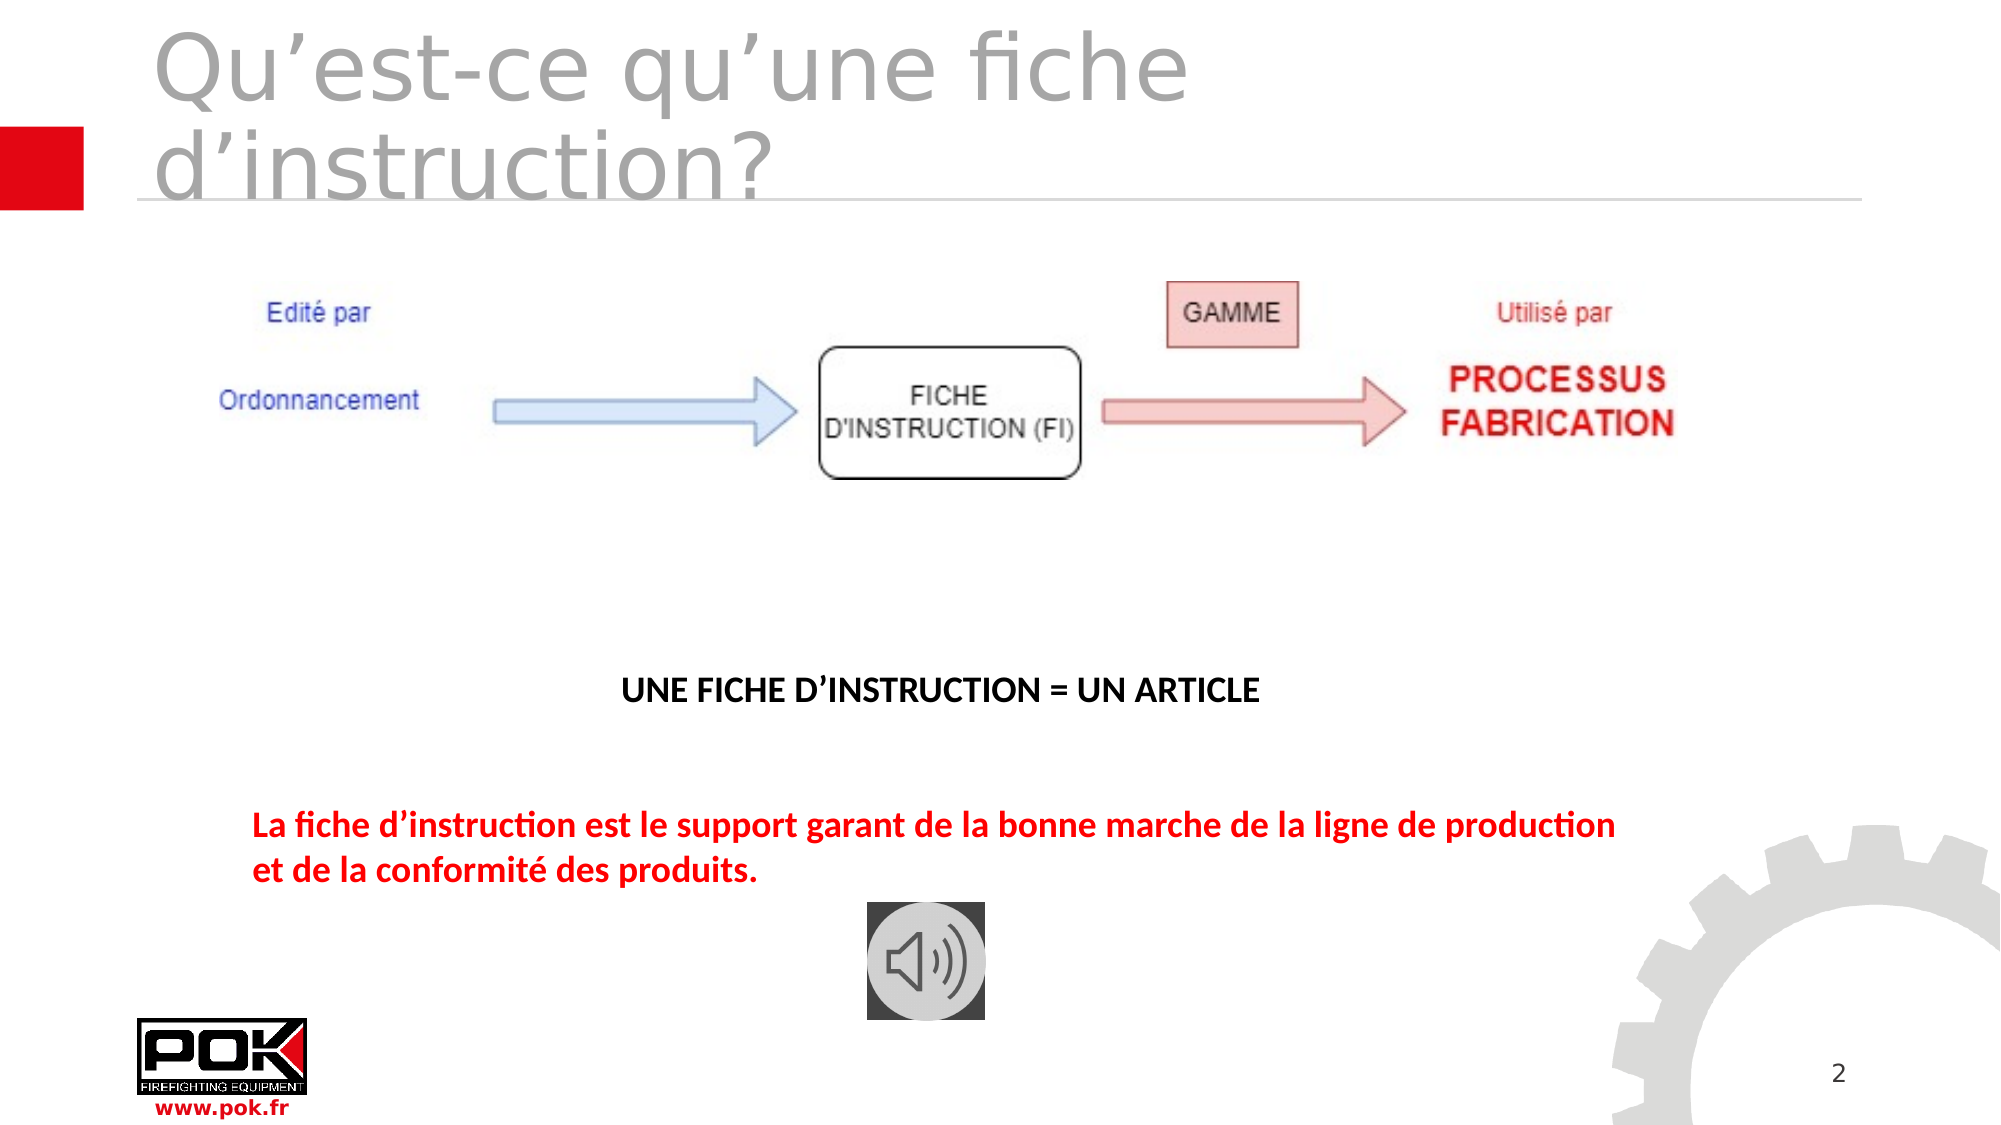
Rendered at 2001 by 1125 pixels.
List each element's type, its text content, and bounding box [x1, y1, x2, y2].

picture [866, 901, 987, 1022]
title Qu’est-ce qu’une fiche d’instruction? [137, 59, 1863, 182]
picture [1612, 825, 2000, 1125]
picture [219, 281, 1678, 480]
text_box UNE FICHE D’INSTRUCTION = UN ARTICLE La fiche d’instruction est le support garant de la bonne marche de la ligne de production et de la conformité des produits. [237, 566, 1645, 897]
slide_number 2 [1412, 1042, 1863, 1103]
picture [137, 1018, 307, 1095]
